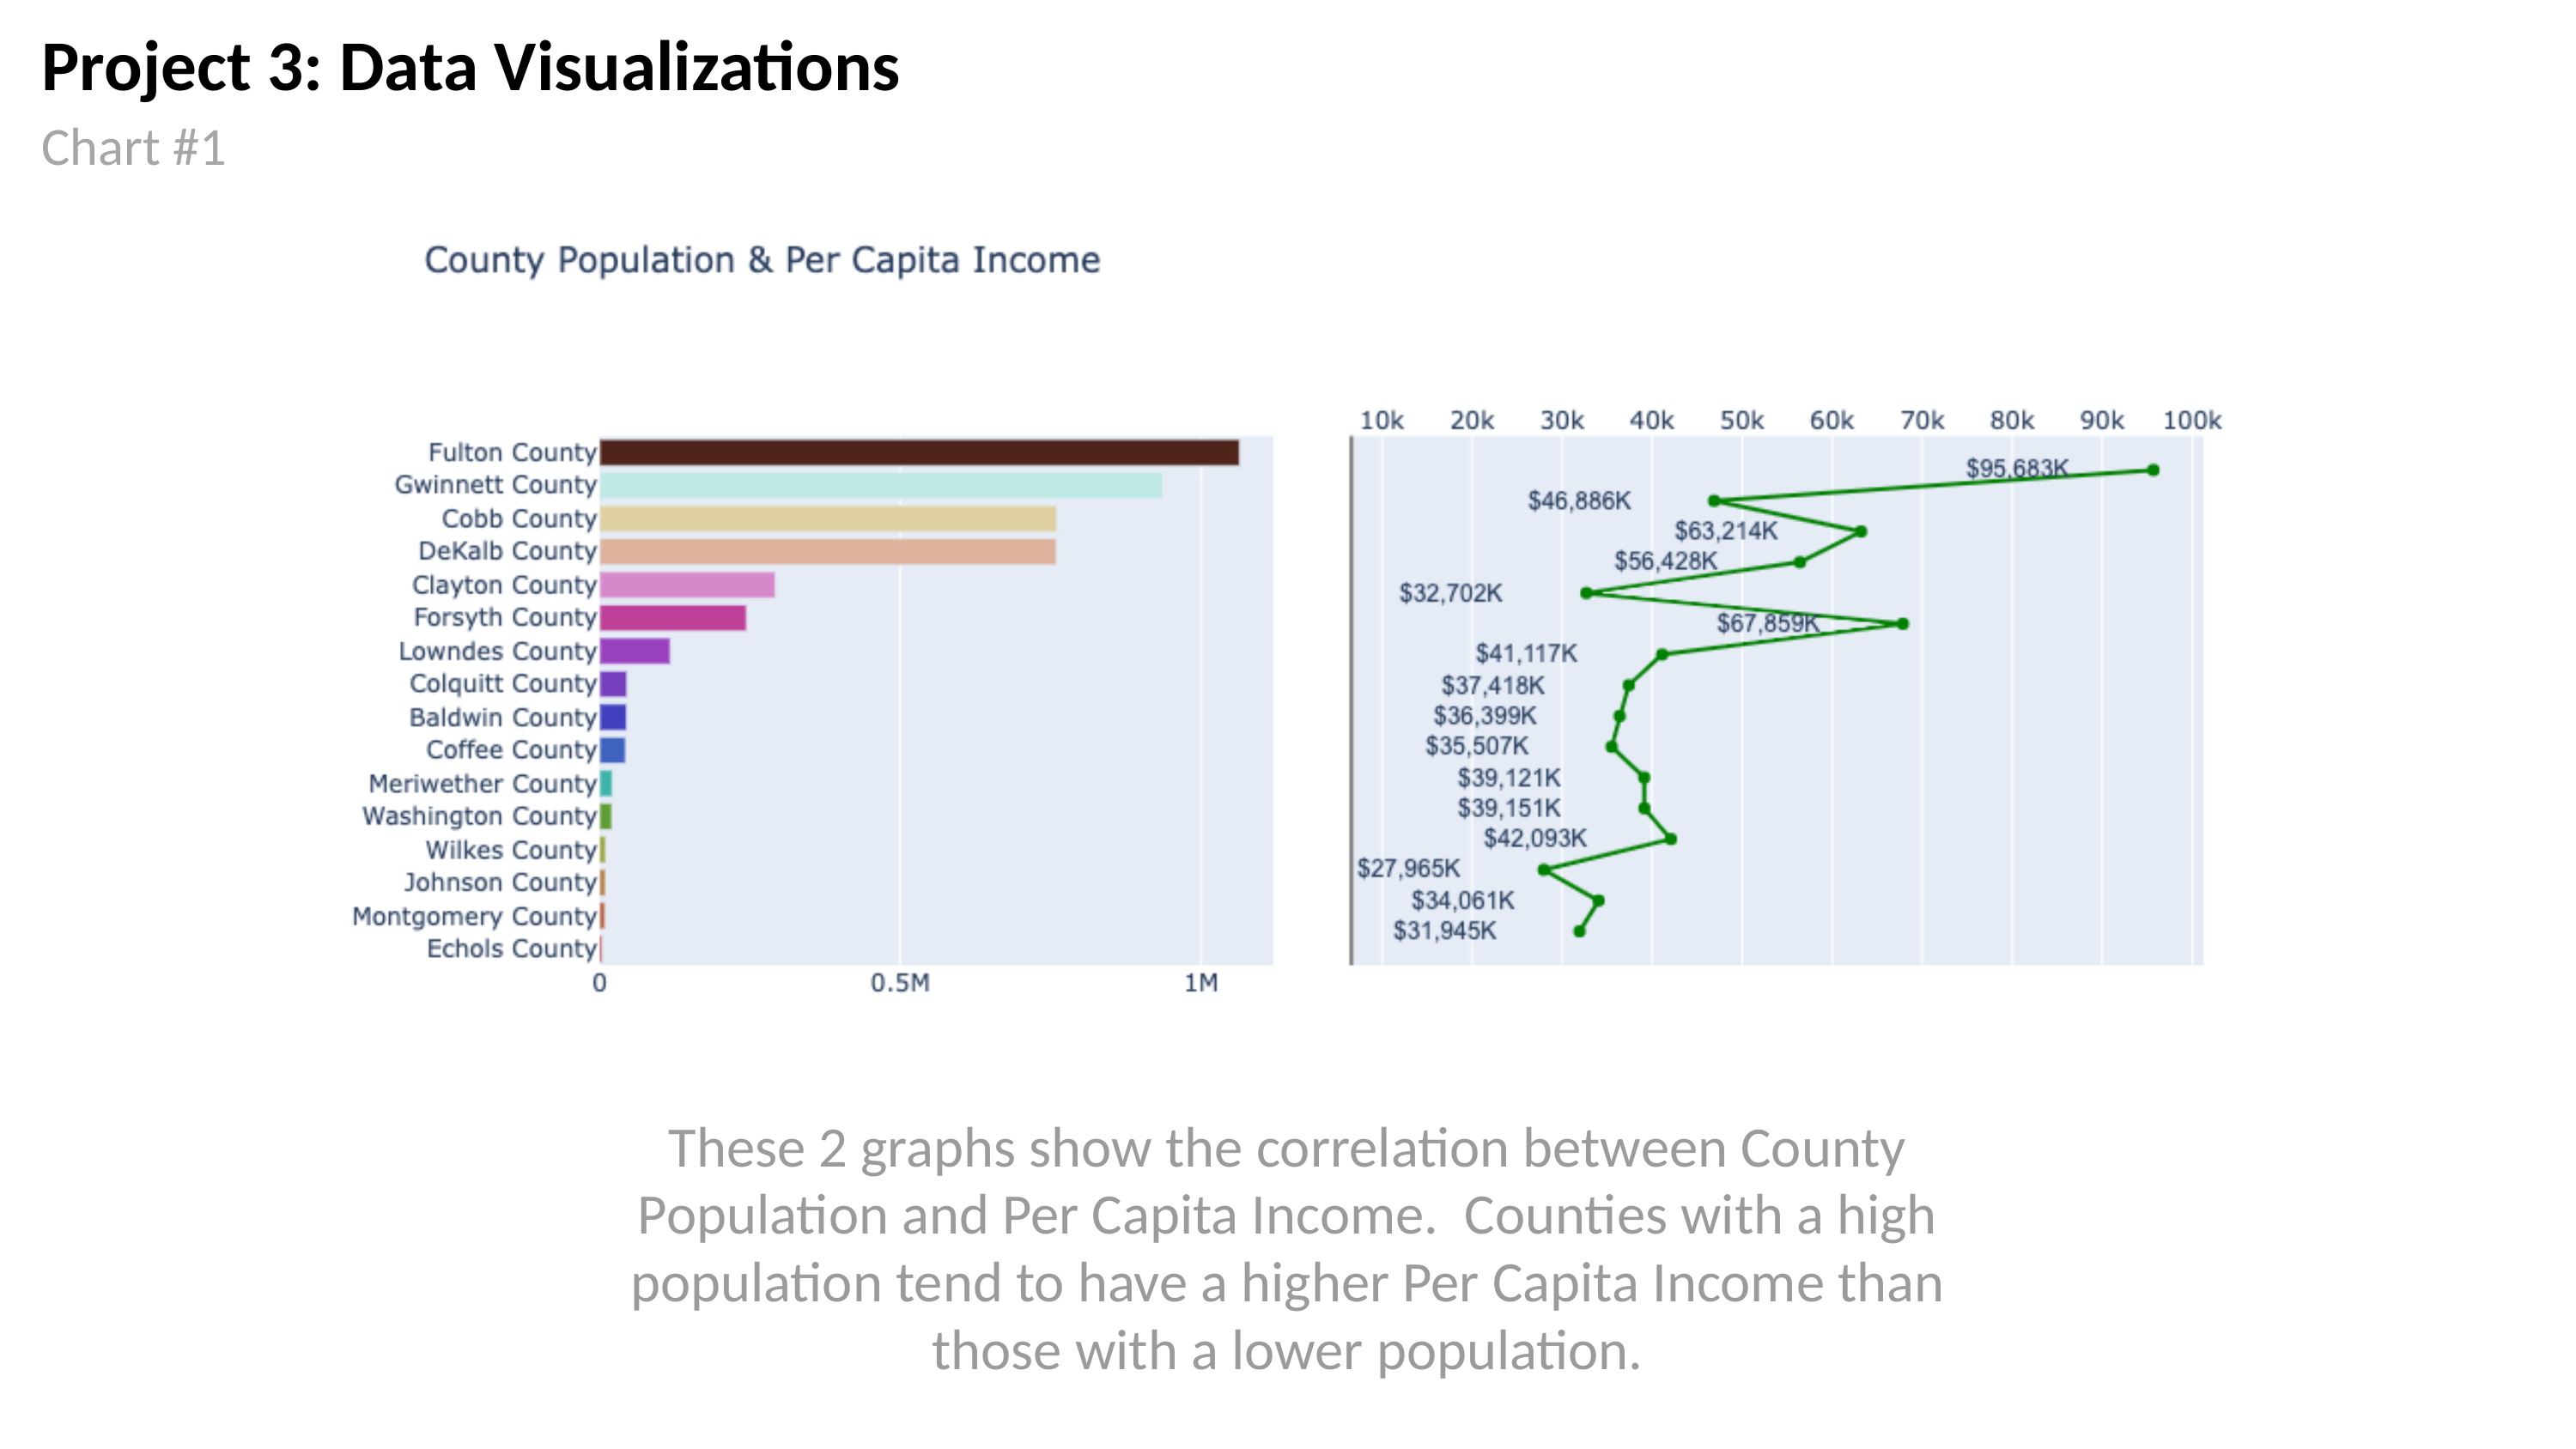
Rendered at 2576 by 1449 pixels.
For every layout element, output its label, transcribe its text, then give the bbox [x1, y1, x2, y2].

picture [329, 202, 2247, 1107]
text_box Chart #1 [28, 112, 1217, 184]
text_box Chart #2 [0, 122, 722, 193]
text_box These 2 graphs show the correlation between County Population and Per Capita Income. Counties with a high population tend to have a higher Per Capita Income than those with a lower population. [614, 1117, 1962, 1381]
text_box Project 3: Data Visualizations [28, 22, 1217, 112]
